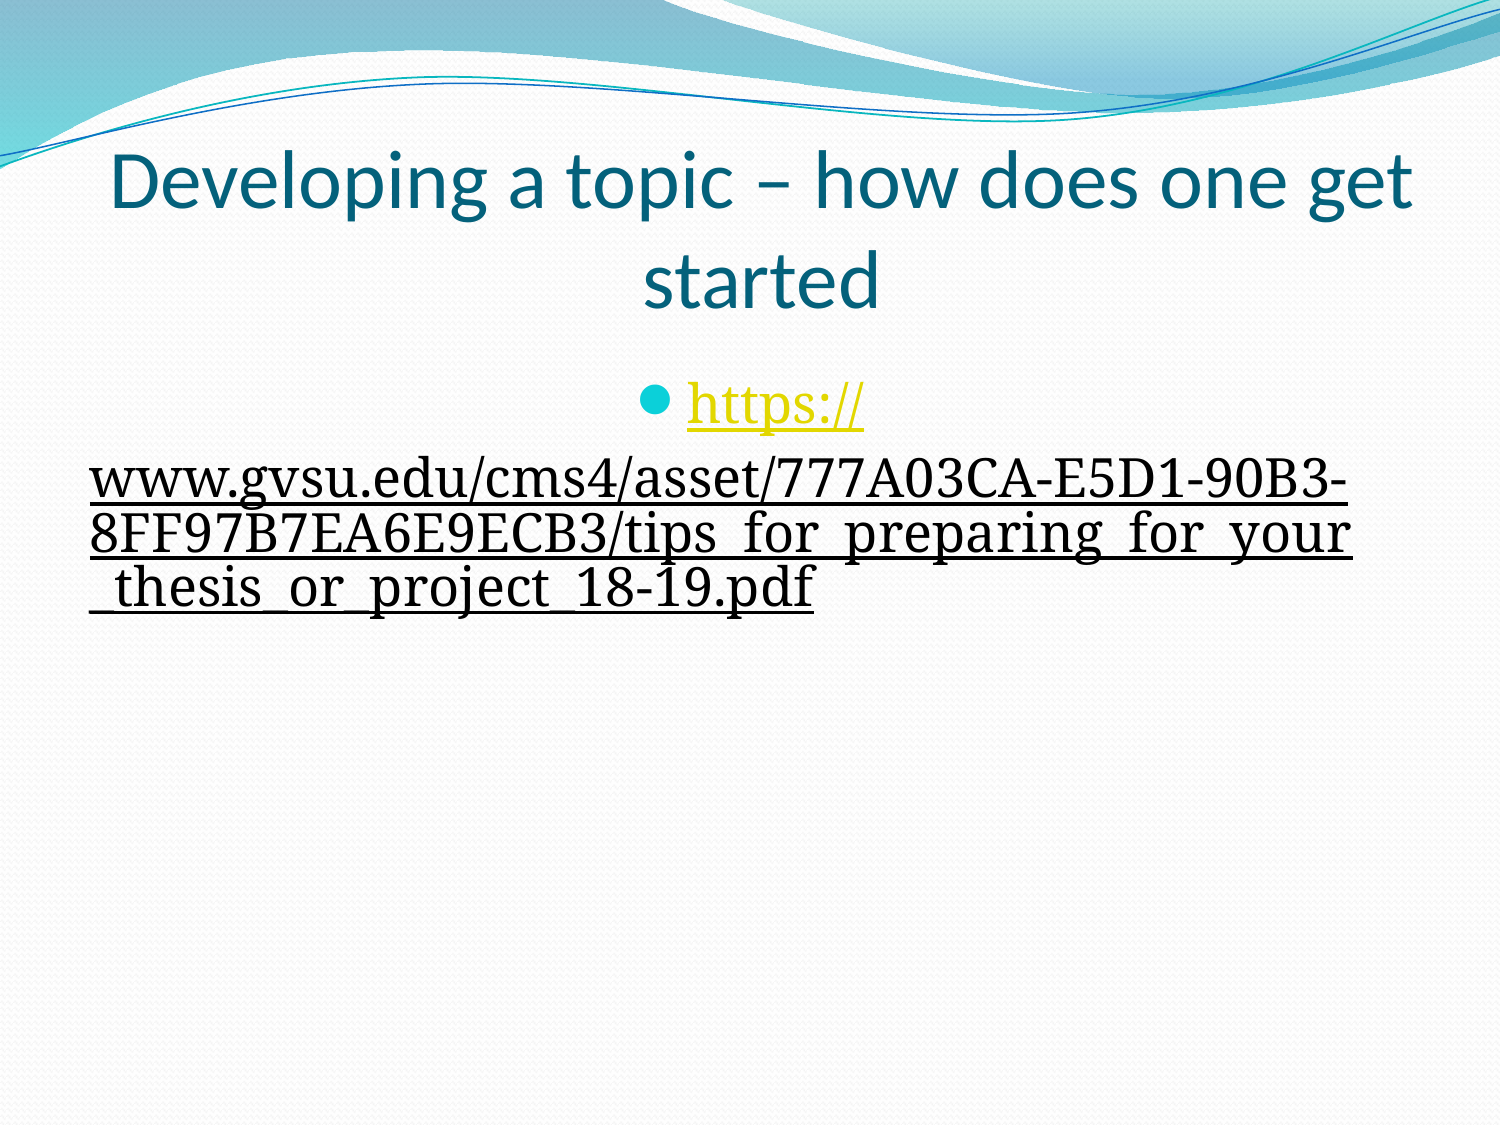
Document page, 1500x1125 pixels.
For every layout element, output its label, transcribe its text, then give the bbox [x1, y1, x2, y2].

list https://www.gvsu.edu/cms4/asset/777A03CA-E5D1-90B3-8FF97B7EA6E9ECB3/tips_for_preparing_for_your_thesis_or_project_18-19.pdf [75, 362, 1425, 1038]
title Developing a topic – how does one get started [62, 115, 1463, 325]
